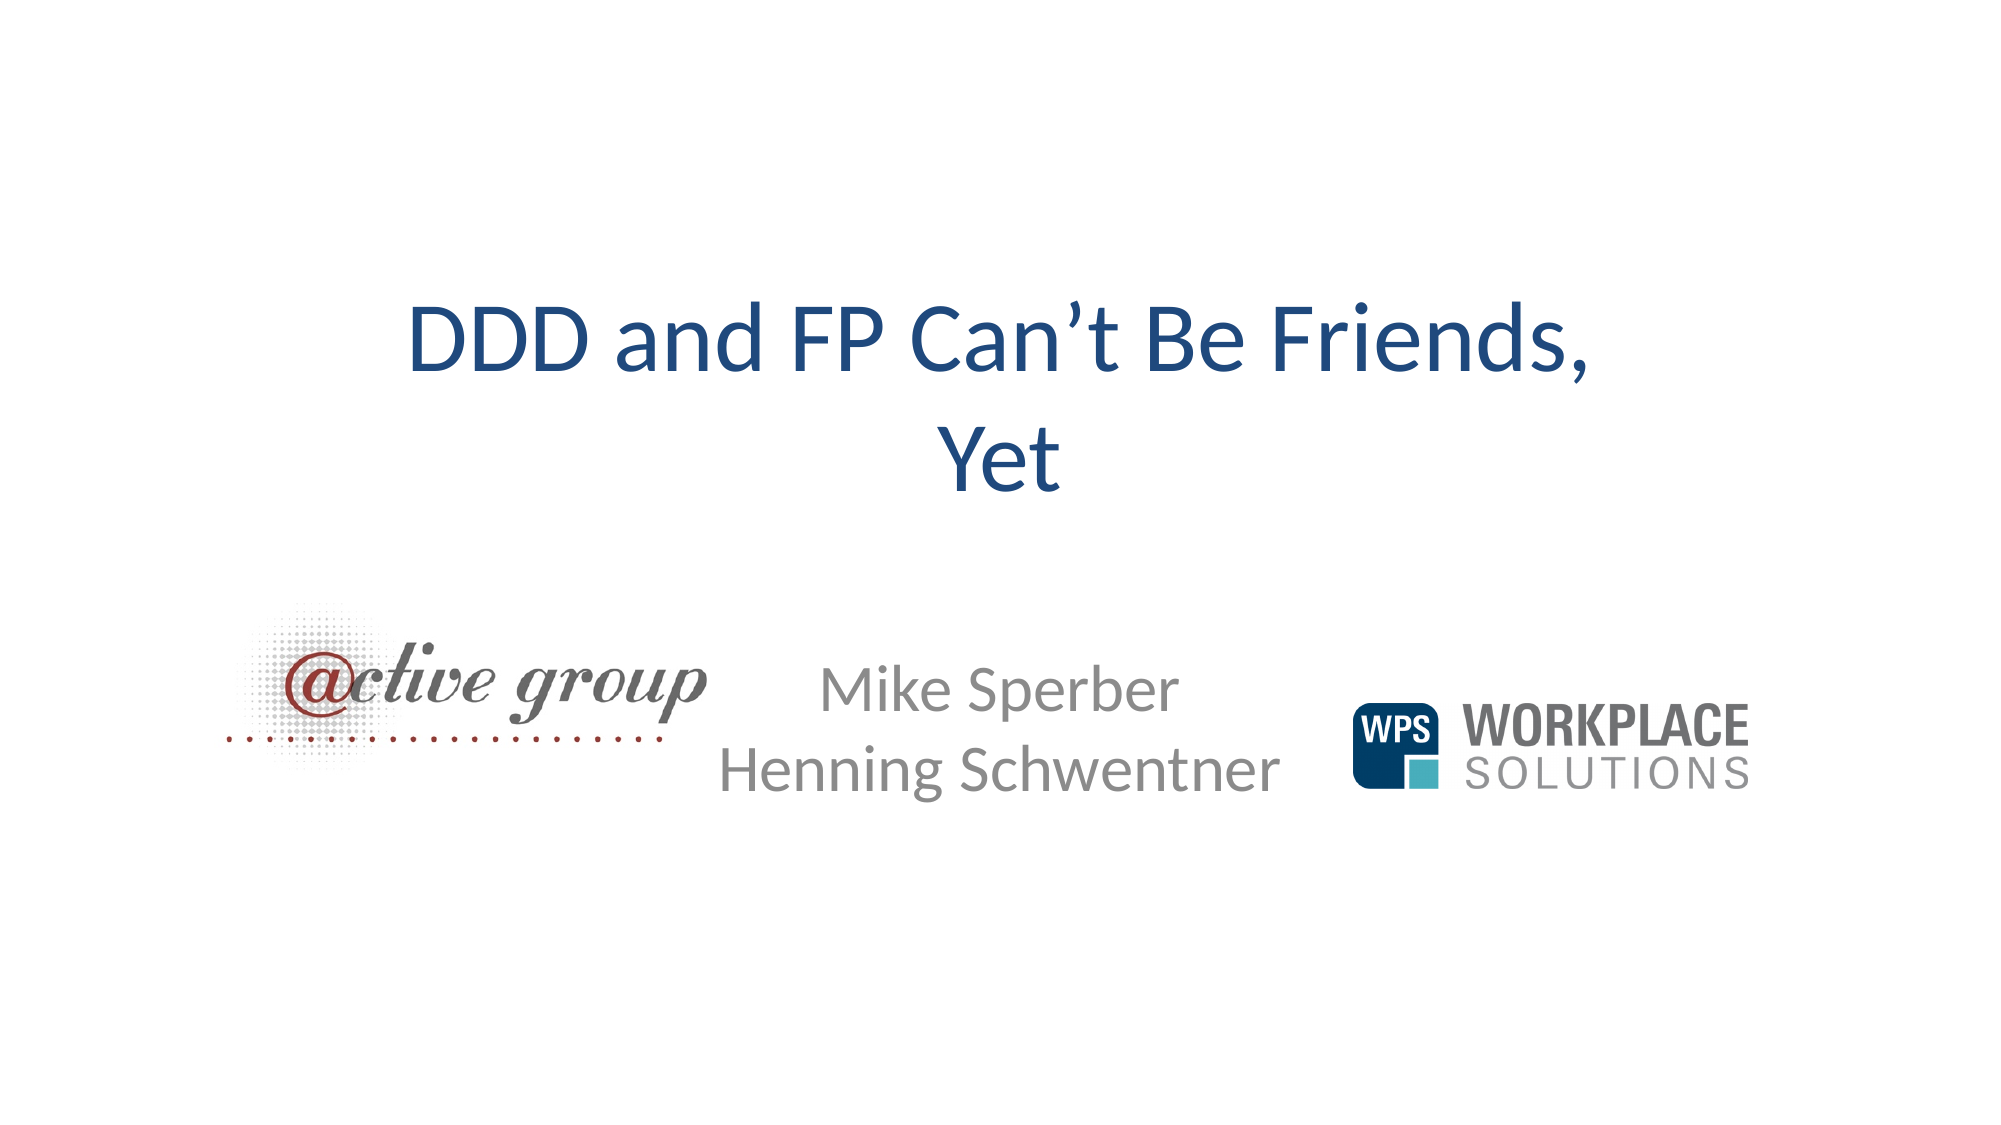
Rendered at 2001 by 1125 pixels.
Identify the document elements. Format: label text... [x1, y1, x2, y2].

title DDD and FP Can’t Be Friends, Yet [362, 270, 1638, 512]
subtitle Mike Sperber Henning Schwentner [300, 637, 1700, 925]
picture [213, 603, 707, 789]
picture [1353, 702, 1748, 789]
